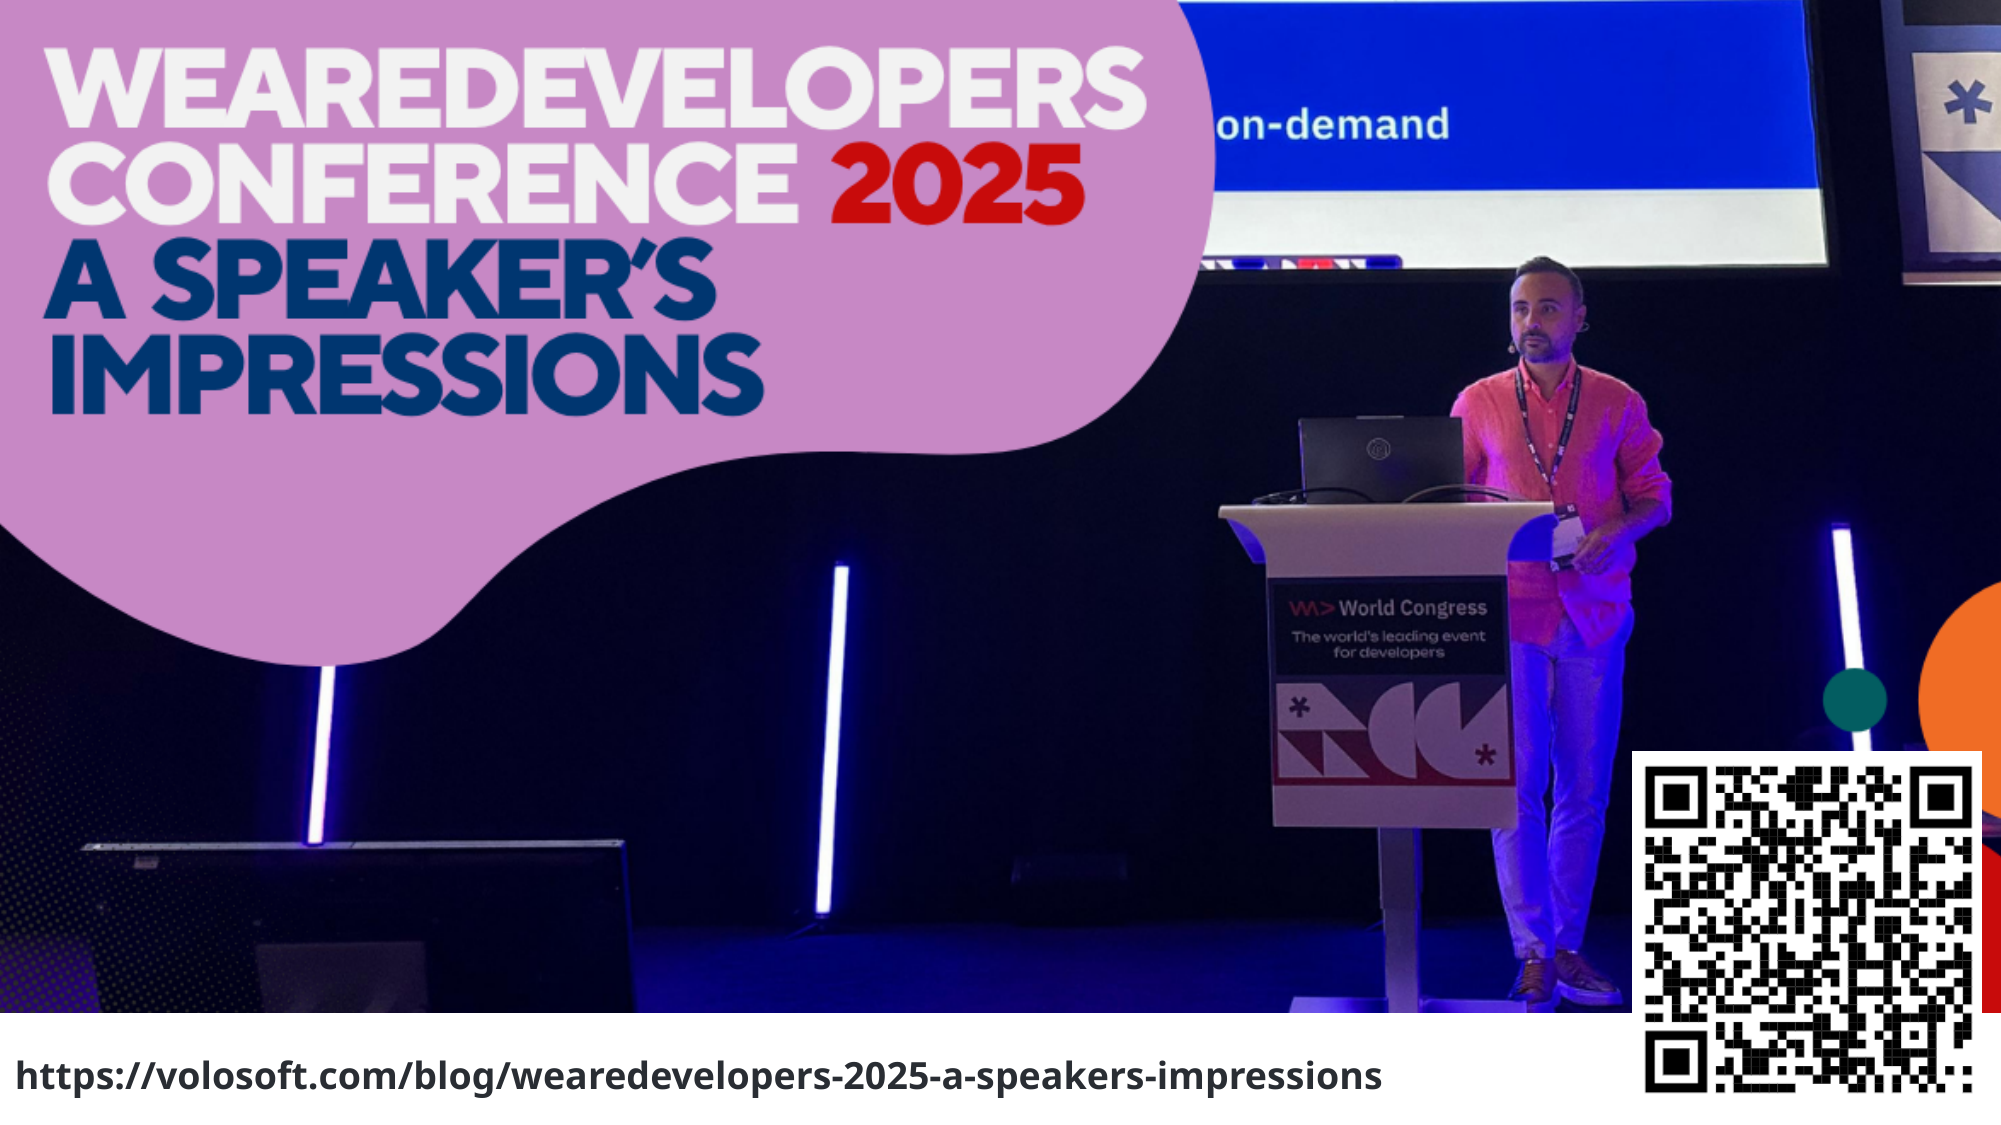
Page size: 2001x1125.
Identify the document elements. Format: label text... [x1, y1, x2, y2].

text_box https://volosoft.com/blog/wearedevelopers-2025-a-speakers-impressions [0, 1044, 1528, 1105]
picture [0, 0, 2001, 1106]
